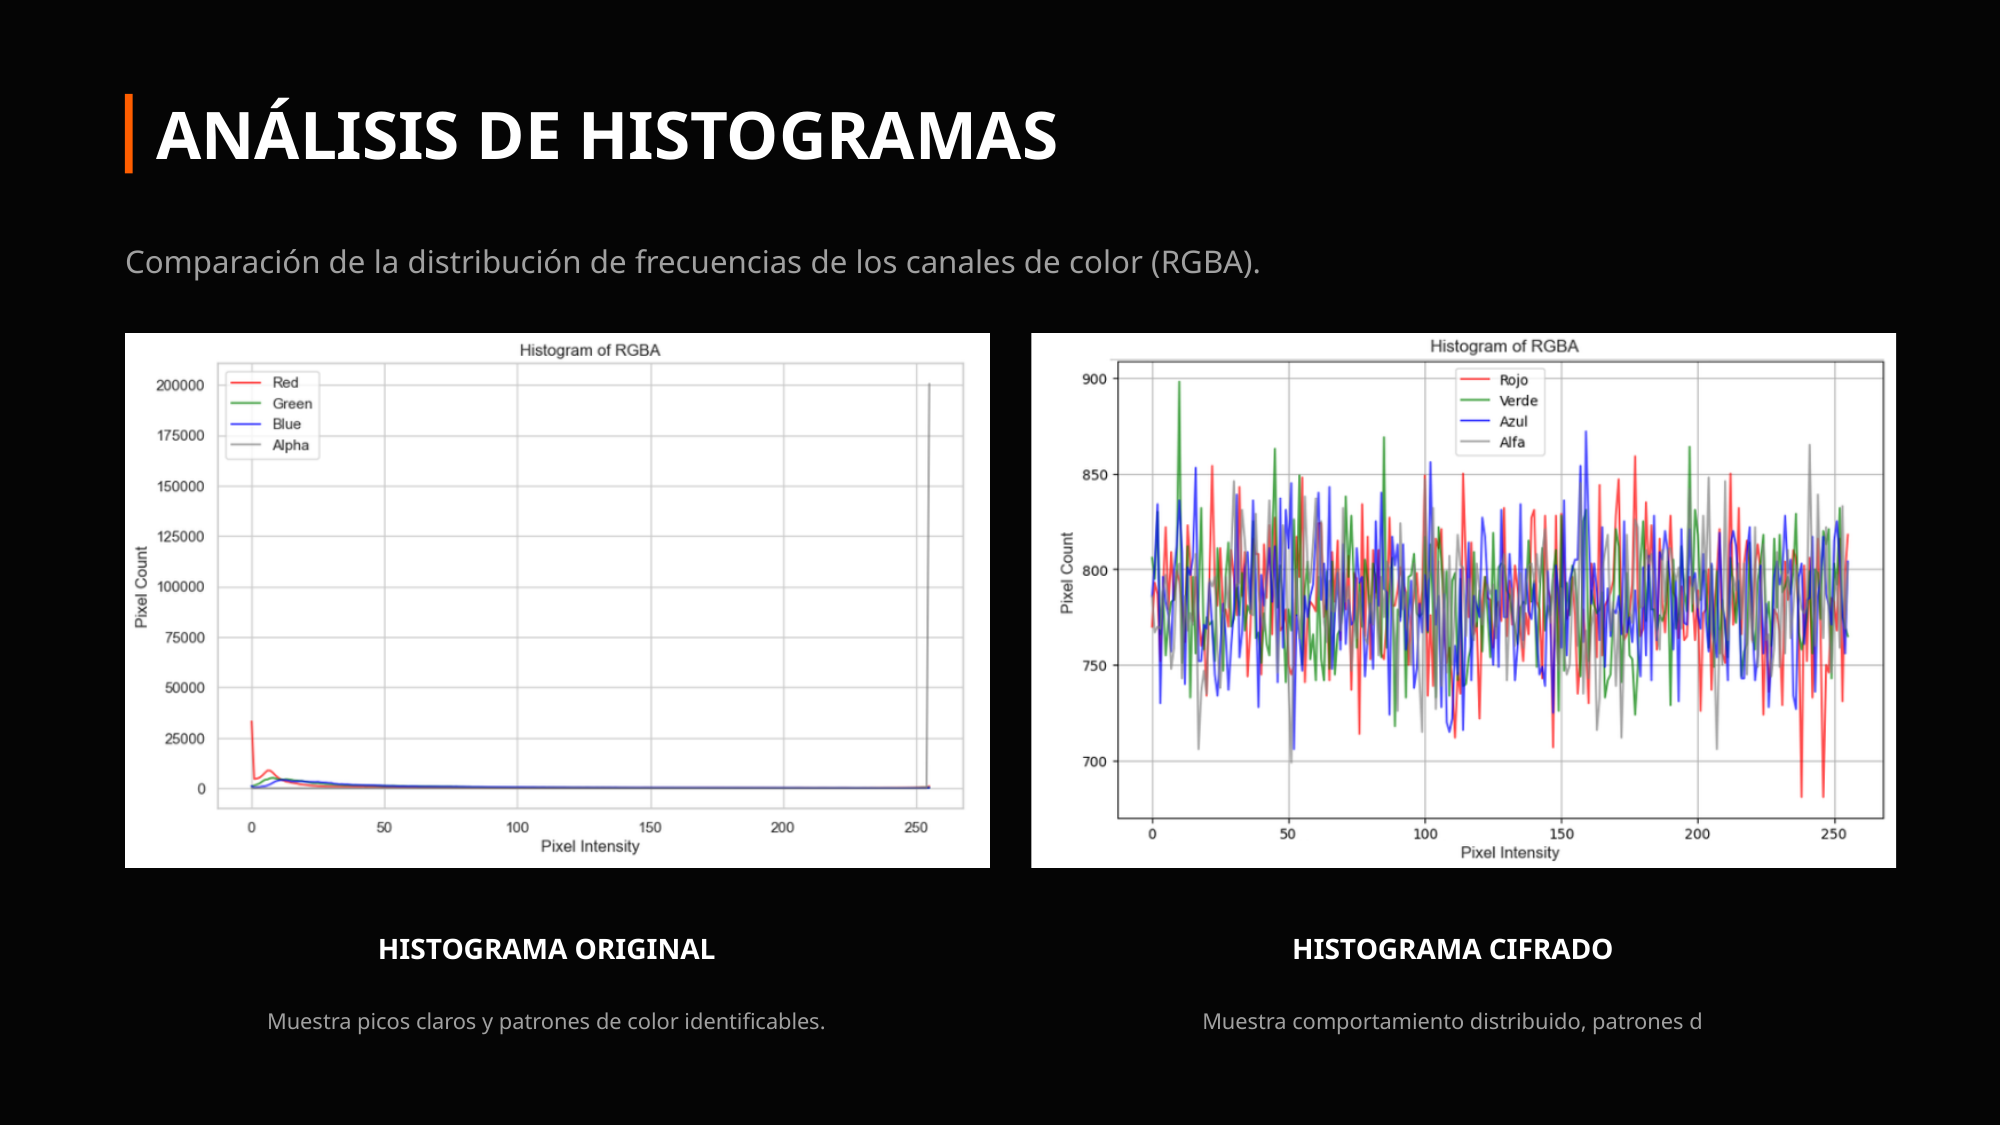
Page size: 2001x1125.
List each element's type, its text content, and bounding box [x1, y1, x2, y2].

picture [124, 333, 991, 869]
picture [1031, 333, 1897, 869]
text_box Comparación de la distribución de frecuencias de los canales de color (RGBA). [125, 220, 1875, 281]
text_box Muestra picos claros y patrones de color identificables. [124, 992, 969, 1034]
text_box ANÁLISIS DE HISTOGRAMAS [156, 93, 1961, 173]
text_box HISTOGRAMA ORIGINAL [103, 931, 990, 966]
text_box HISTOGRAMA CIFRADO [1010, 931, 1896, 966]
text_box Muestra comportamiento distribuido, patrones d [1031, 992, 1875, 1034]
text_box [124, 93, 133, 174]
